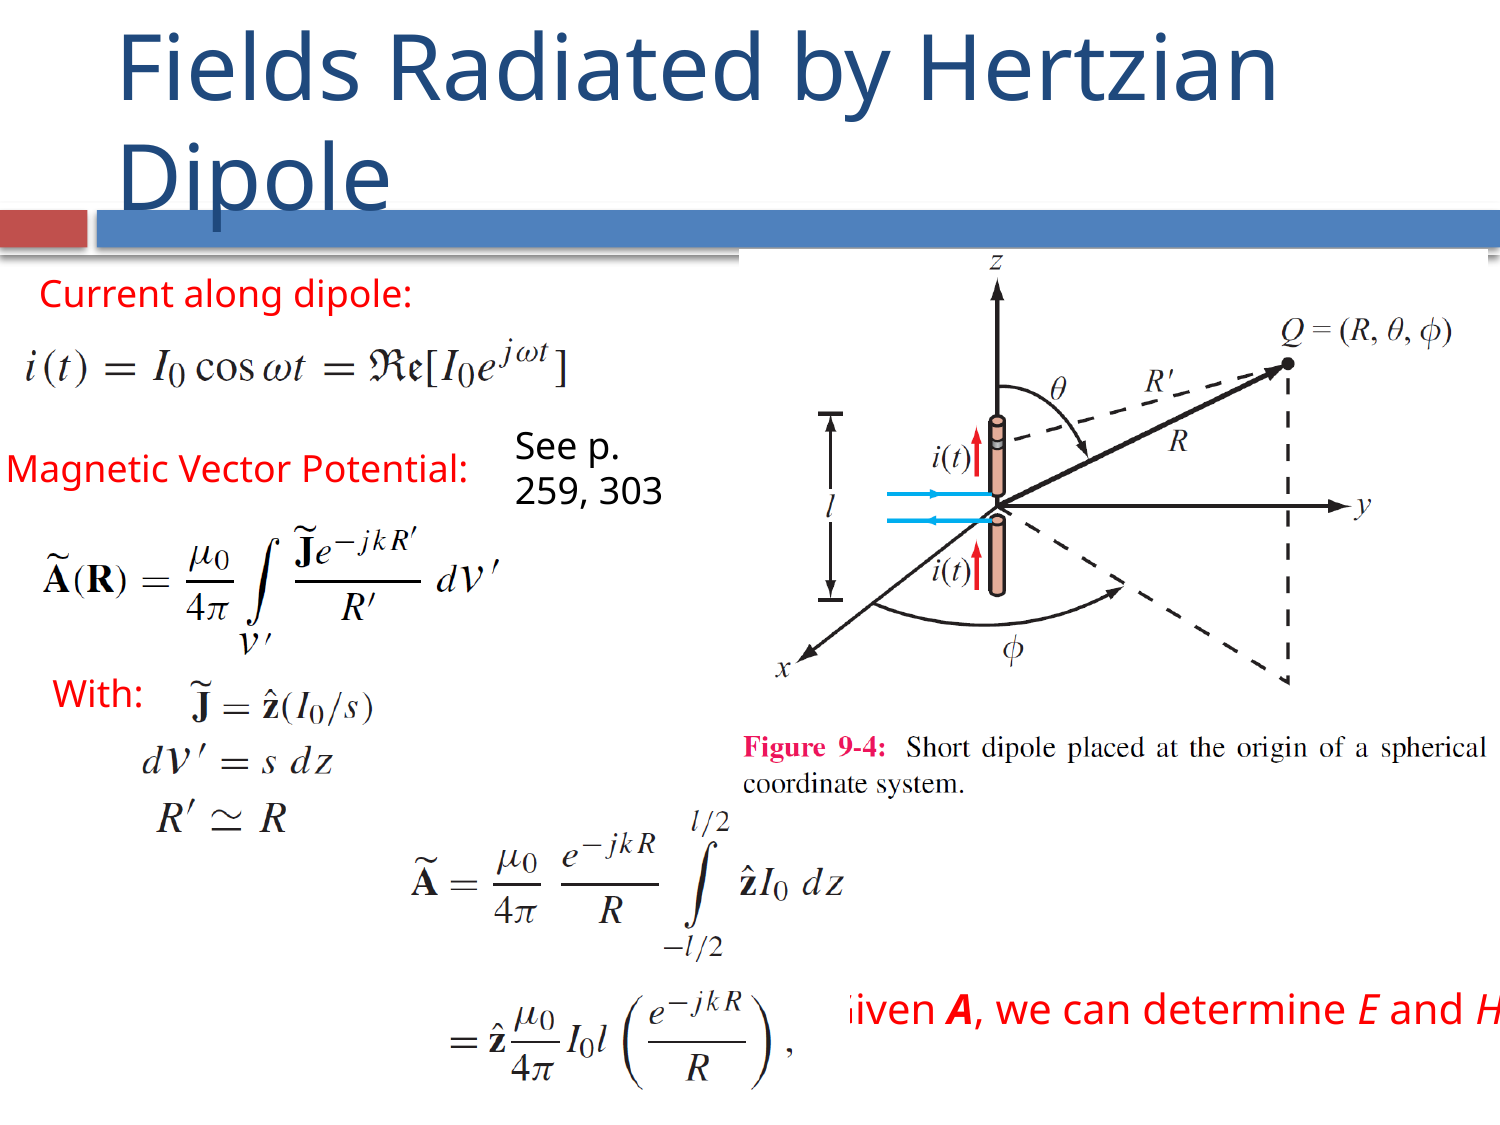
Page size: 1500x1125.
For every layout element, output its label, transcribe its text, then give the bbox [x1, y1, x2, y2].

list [24, 332, 570, 393]
picture [37, 512, 501, 659]
picture [137, 737, 338, 782]
title Fields Radiated by Hertzian Dipole [100, 37, 1438, 200]
text_box See p. 259, 303 [499, 414, 713, 520]
picture [184, 674, 376, 730]
text_box With: [37, 669, 325, 723]
picture [149, 795, 288, 837]
text_box Current along dipole: [24, 262, 428, 323]
text_box Magnetic Vector Potential: [0, 437, 484, 498]
text_box Given A, we can determine E and H [856, 975, 1500, 1040]
picture [399, 249, 1488, 1101]
